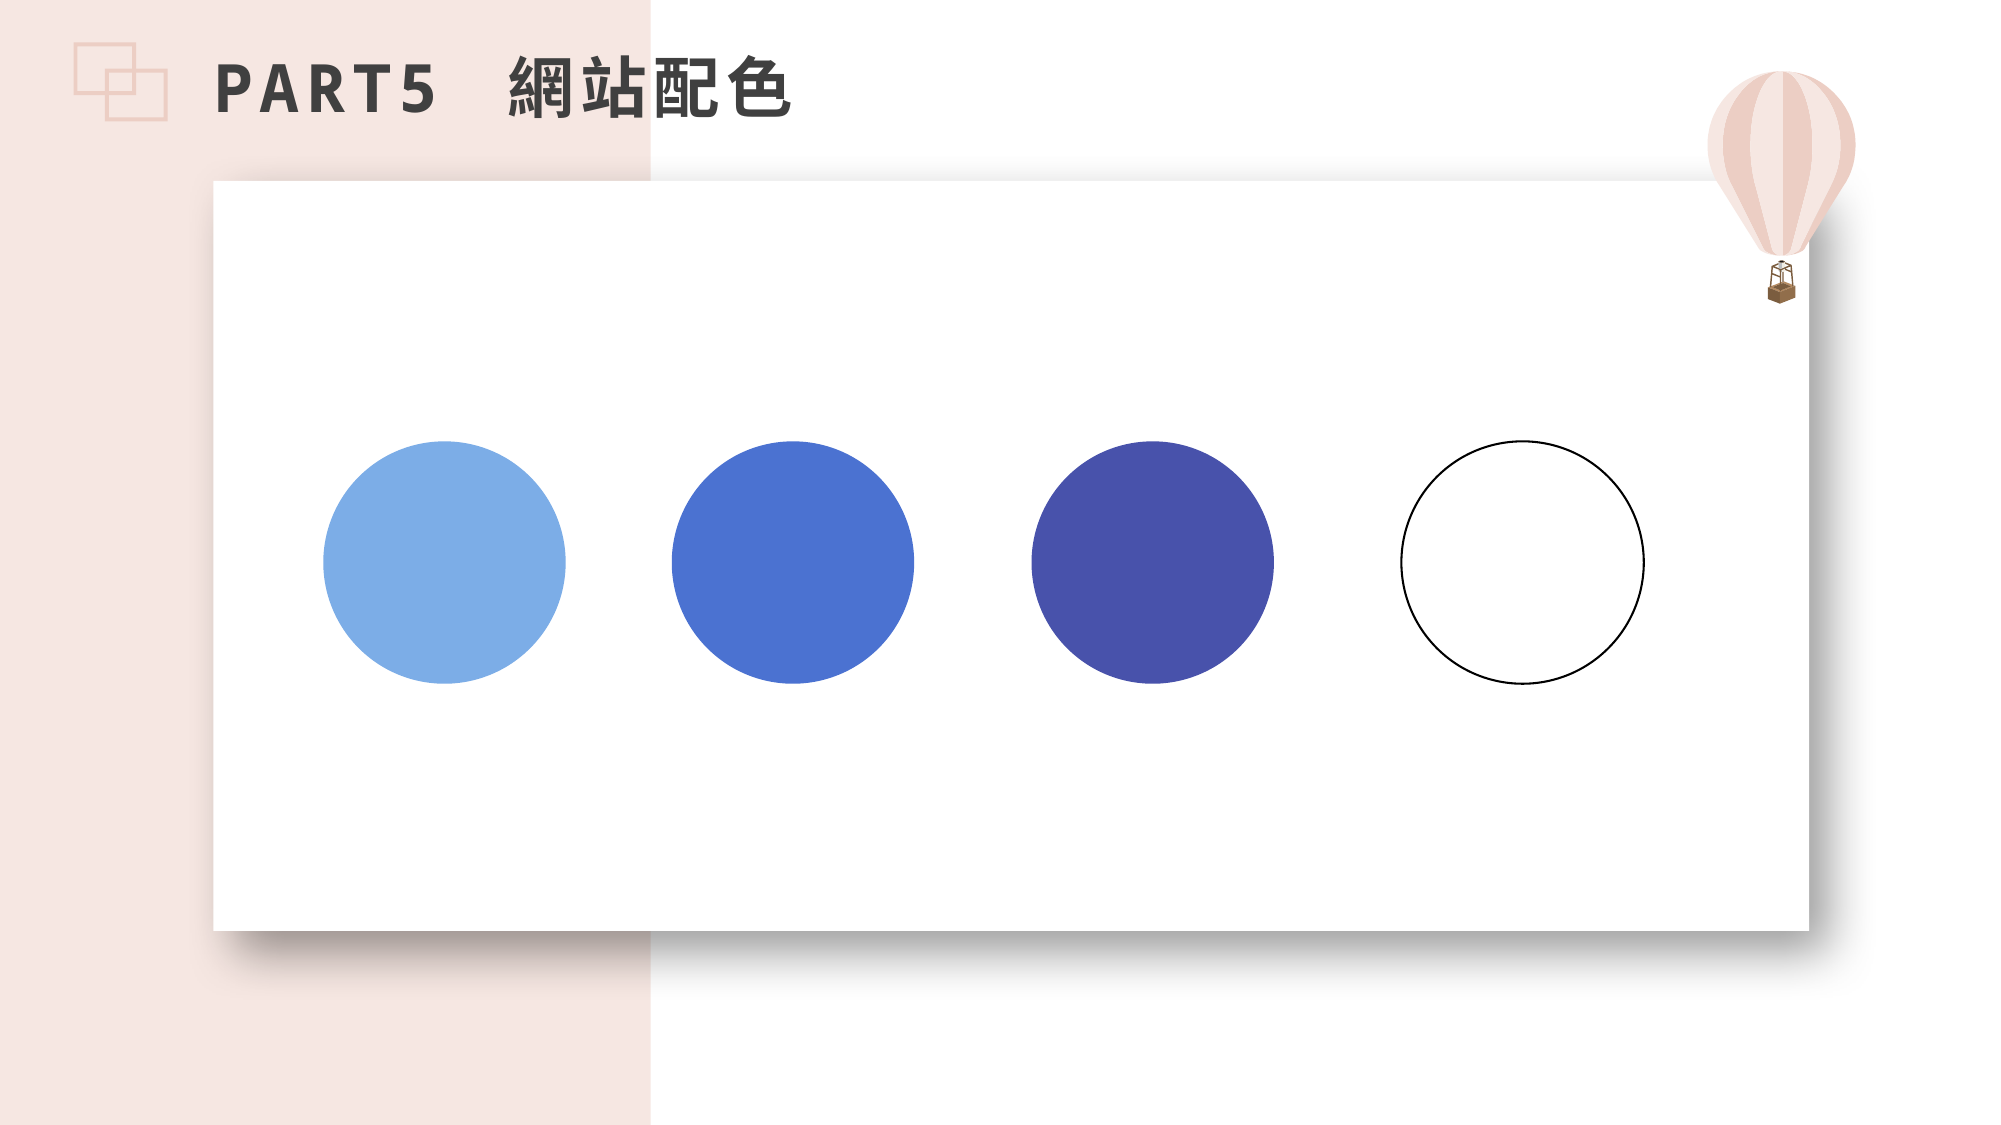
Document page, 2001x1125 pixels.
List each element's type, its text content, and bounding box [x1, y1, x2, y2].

text_box [1400, 440, 1645, 685]
text_box [670, 440, 916, 685]
text_box [322, 440, 567, 685]
text_box PART5 網站配色 [199, 38, 1099, 133]
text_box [1707, 71, 1856, 304]
text_box [212, 180, 1810, 932]
text_box [0, 0, 652, 1125]
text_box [73, 42, 168, 122]
text_box [1030, 440, 1275, 685]
